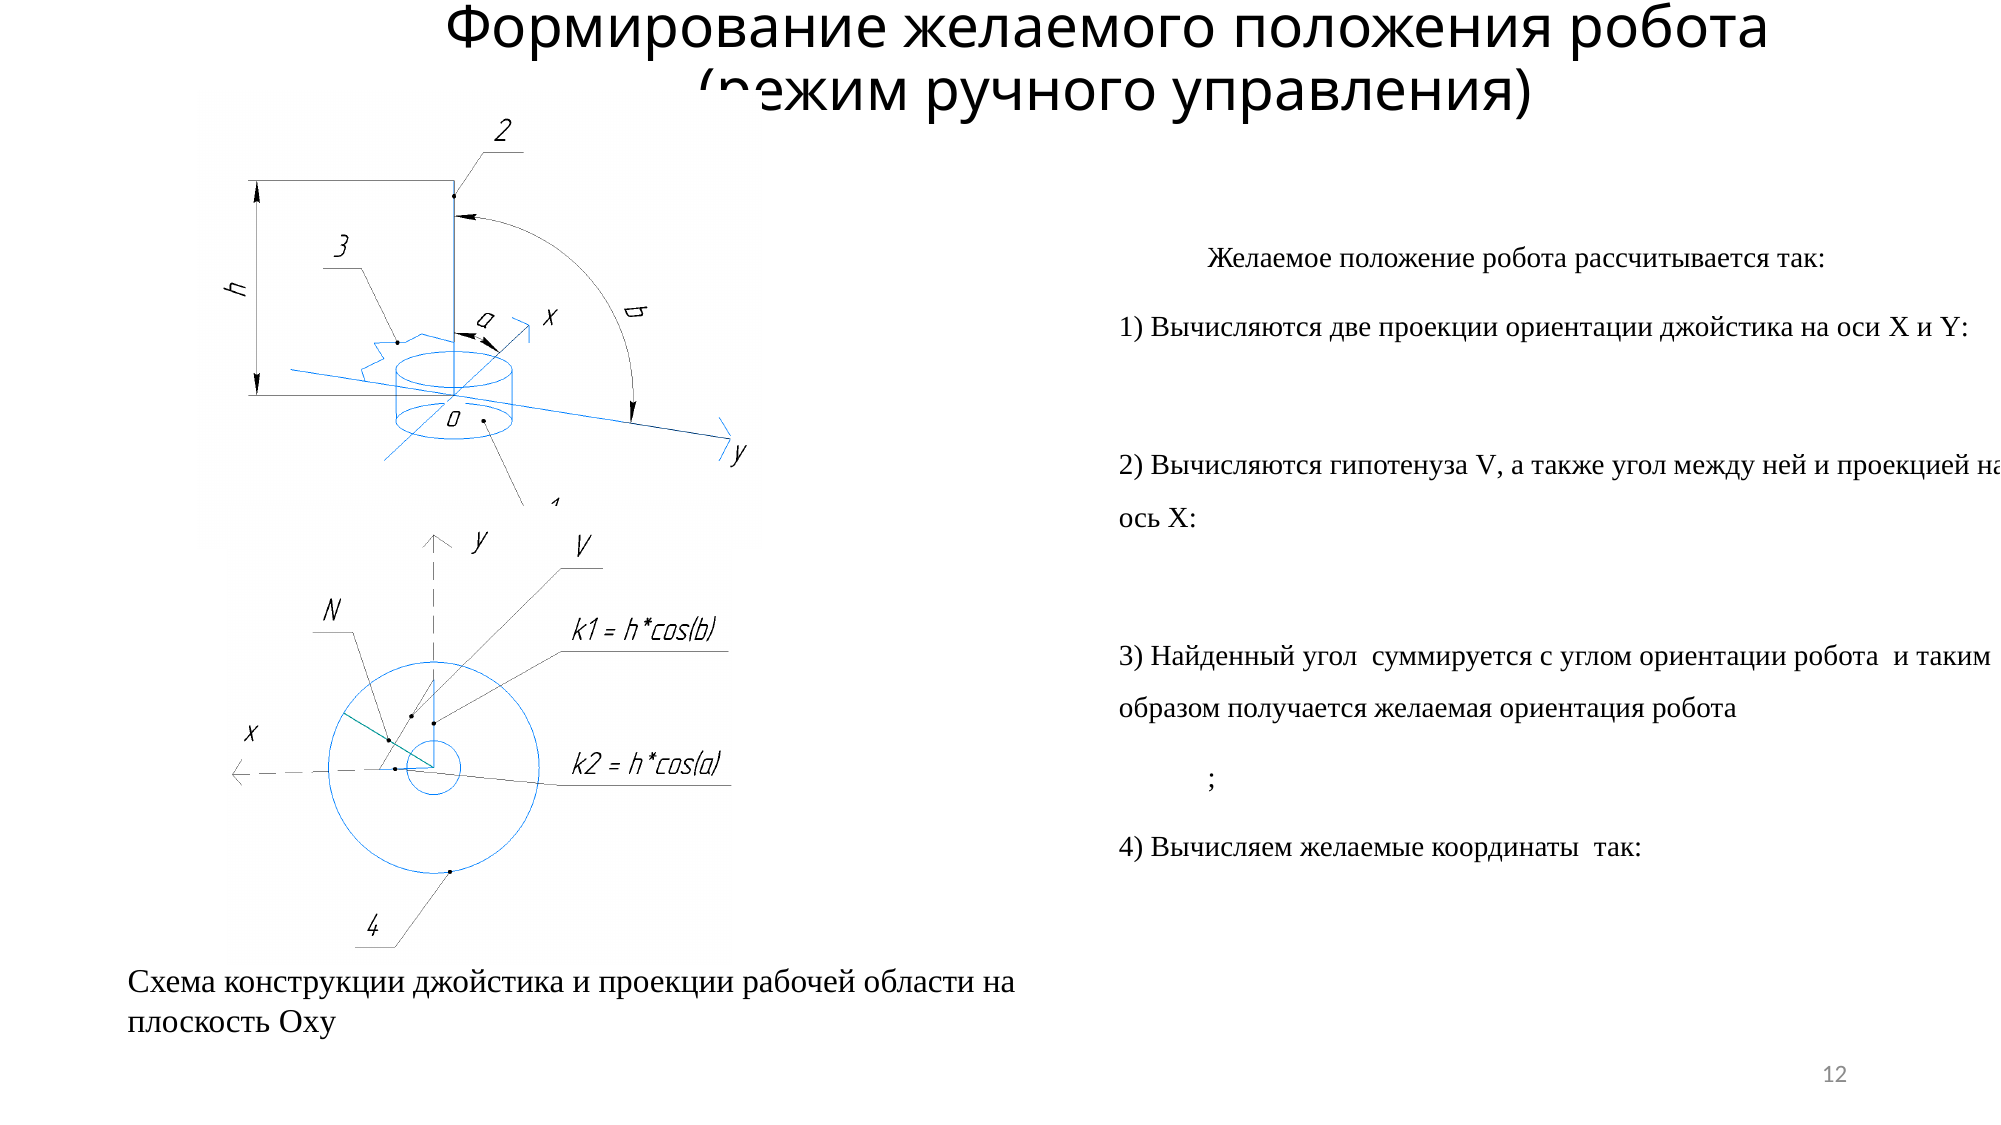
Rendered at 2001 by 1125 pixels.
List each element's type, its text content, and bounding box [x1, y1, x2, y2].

slide_number 12 [1412, 1042, 1863, 1103]
text_box Схема конструкции джойстика и проекции рабочей области на плоскость Oxy [112, 951, 1037, 1047]
picture [197, 90, 762, 965]
title Формирование желаемого положения робота (режим ручного управления) [368, 42, 1863, 78]
